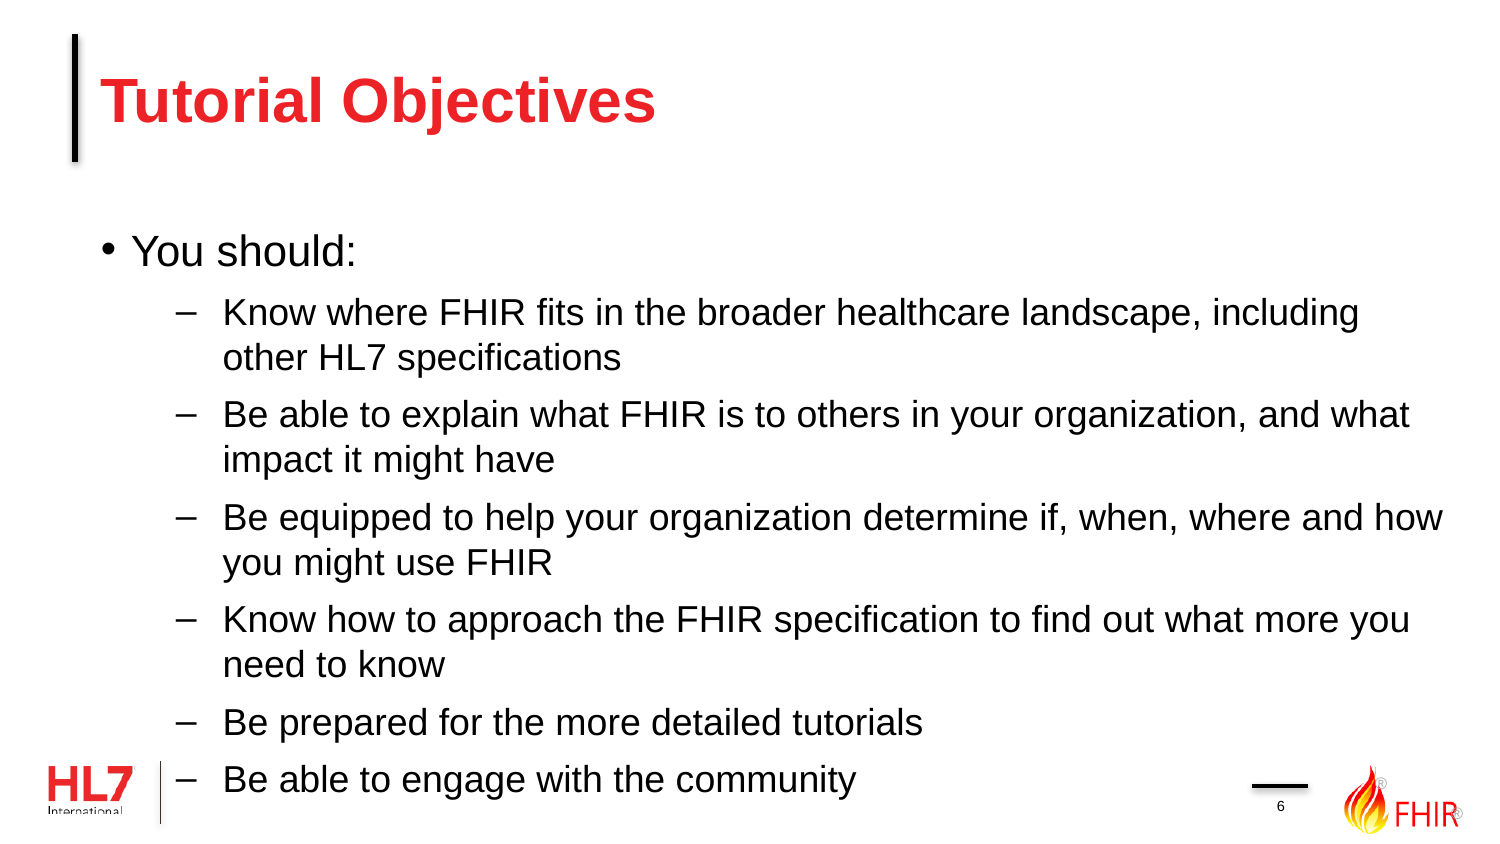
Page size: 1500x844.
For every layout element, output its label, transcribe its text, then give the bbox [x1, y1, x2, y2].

picture [1339, 760, 1463, 837]
title Tutorial Objectives [100, 33, 1451, 163]
slide_number 6 [1258, 786, 1304, 814]
list You should: Know where FHIR fits in the broader healthcare landscape, including other HL7 specifications Be able to explain what FHIR is to others in your organization, and what impact it might have Be equipped to help your organization determine if, when, where and how you might use FHIR Know how to approach the FHIR specification to find out what more you need to know Be prepared for the more detailed tutorials Be able to engage with the community [100, 222, 1451, 731]
